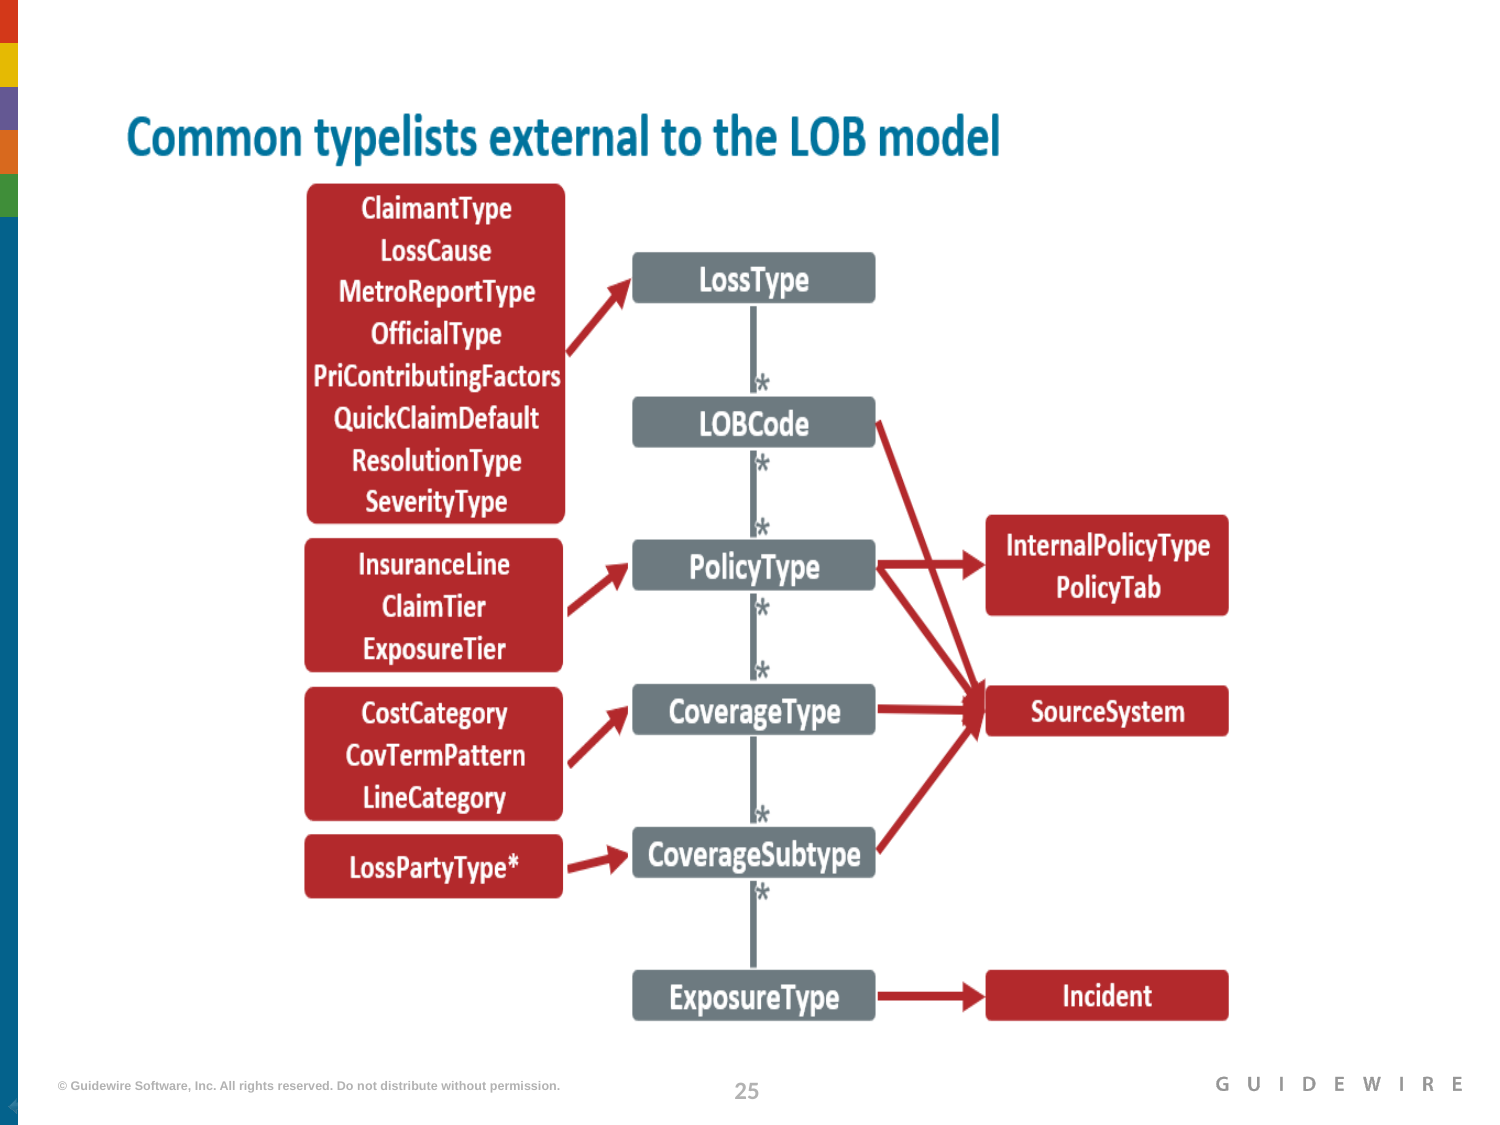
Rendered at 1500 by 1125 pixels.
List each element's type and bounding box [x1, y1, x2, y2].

picture [0, 0, 18, 216]
picture [10, 1101, 18, 1111]
list [58, 54, 1450, 1027]
picture [1215, 1073, 1480, 1096]
